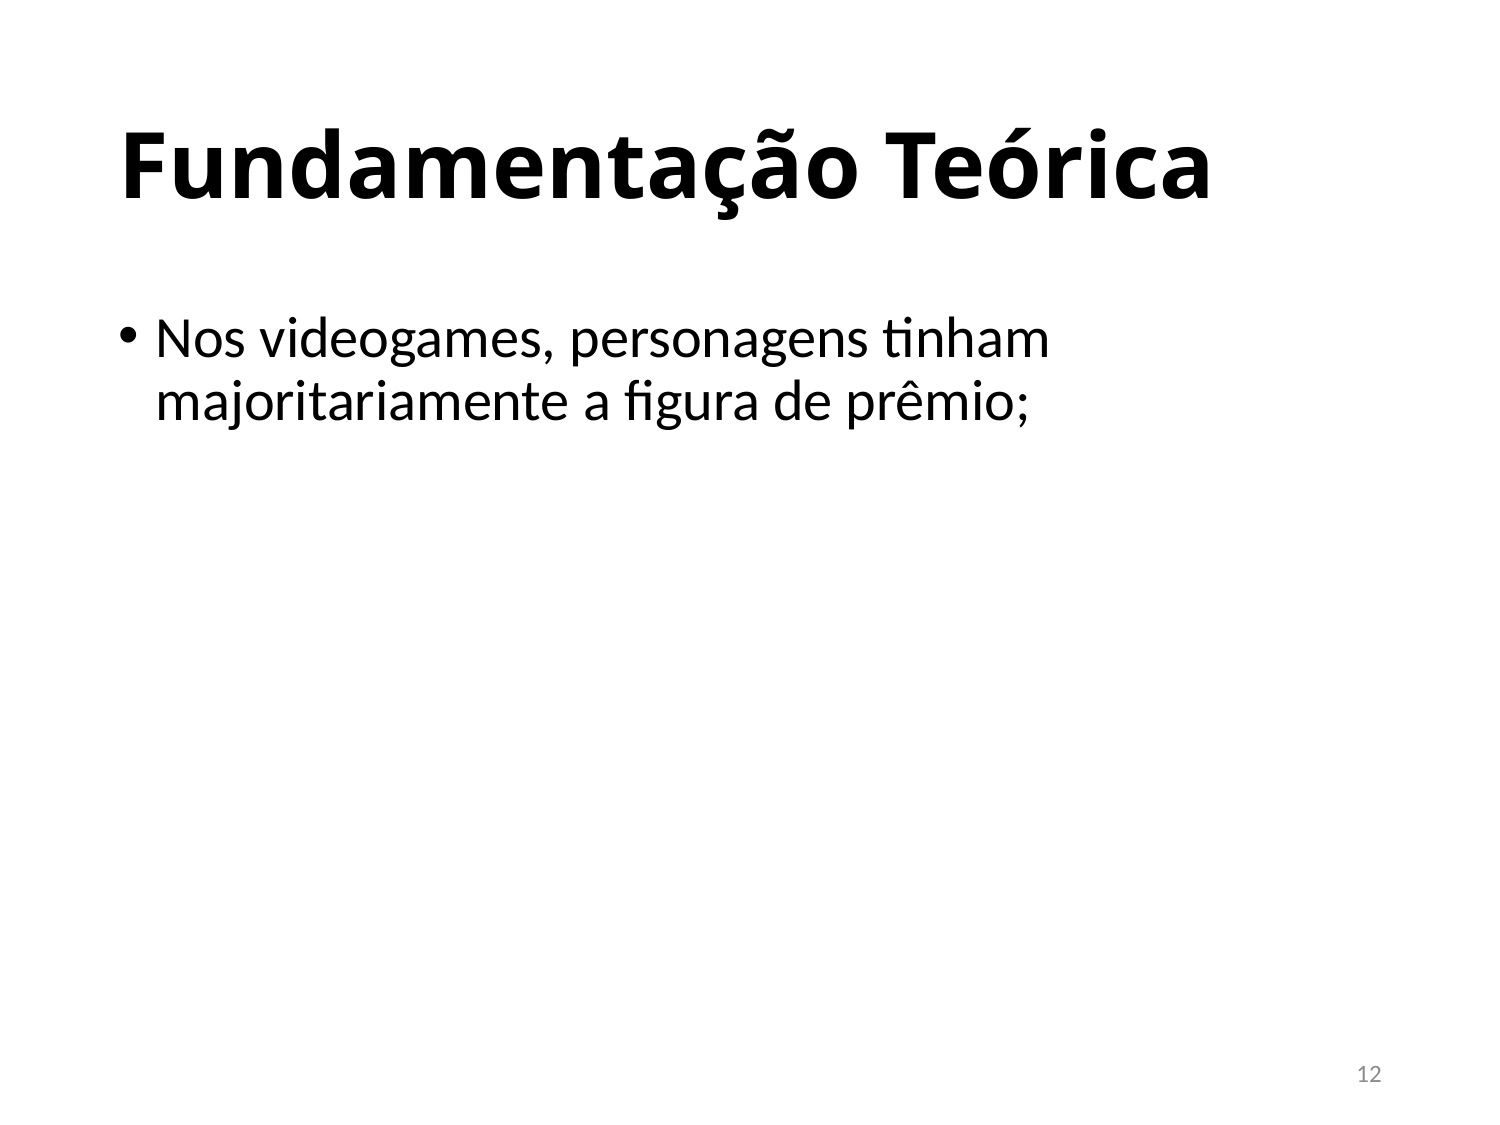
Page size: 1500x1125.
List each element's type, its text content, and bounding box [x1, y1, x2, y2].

list Nos videogames, personagens tinham majoritariamente a figura de prêmio; [103, 299, 1397, 1014]
title Fundamentação Teórica [103, 59, 1397, 278]
slide_number 12 [1059, 1042, 1397, 1103]
